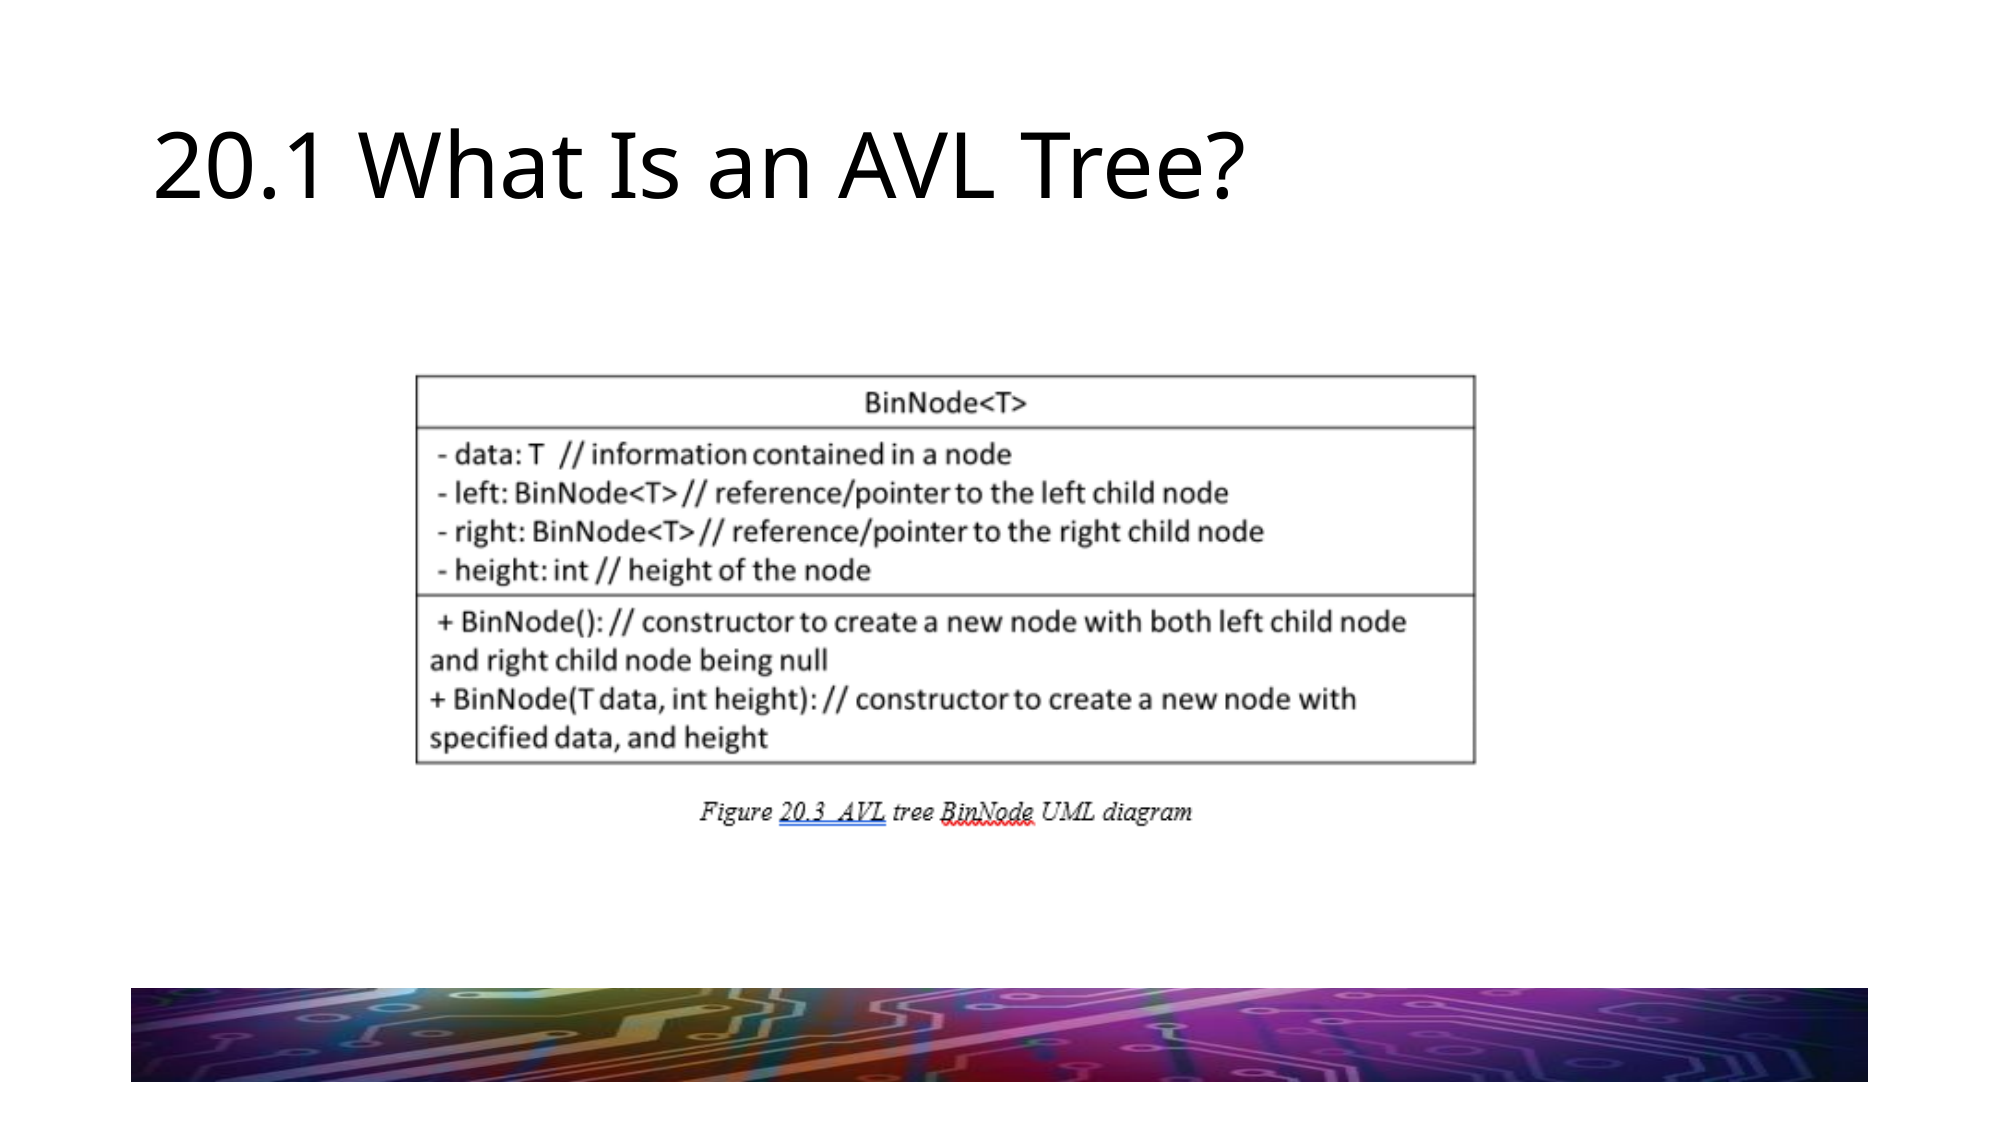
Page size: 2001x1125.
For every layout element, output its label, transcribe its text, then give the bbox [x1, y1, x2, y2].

title 20.1 What Is an AVL Tree? [137, 59, 1863, 278]
picture [131, 988, 1869, 1083]
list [380, 347, 1513, 855]
